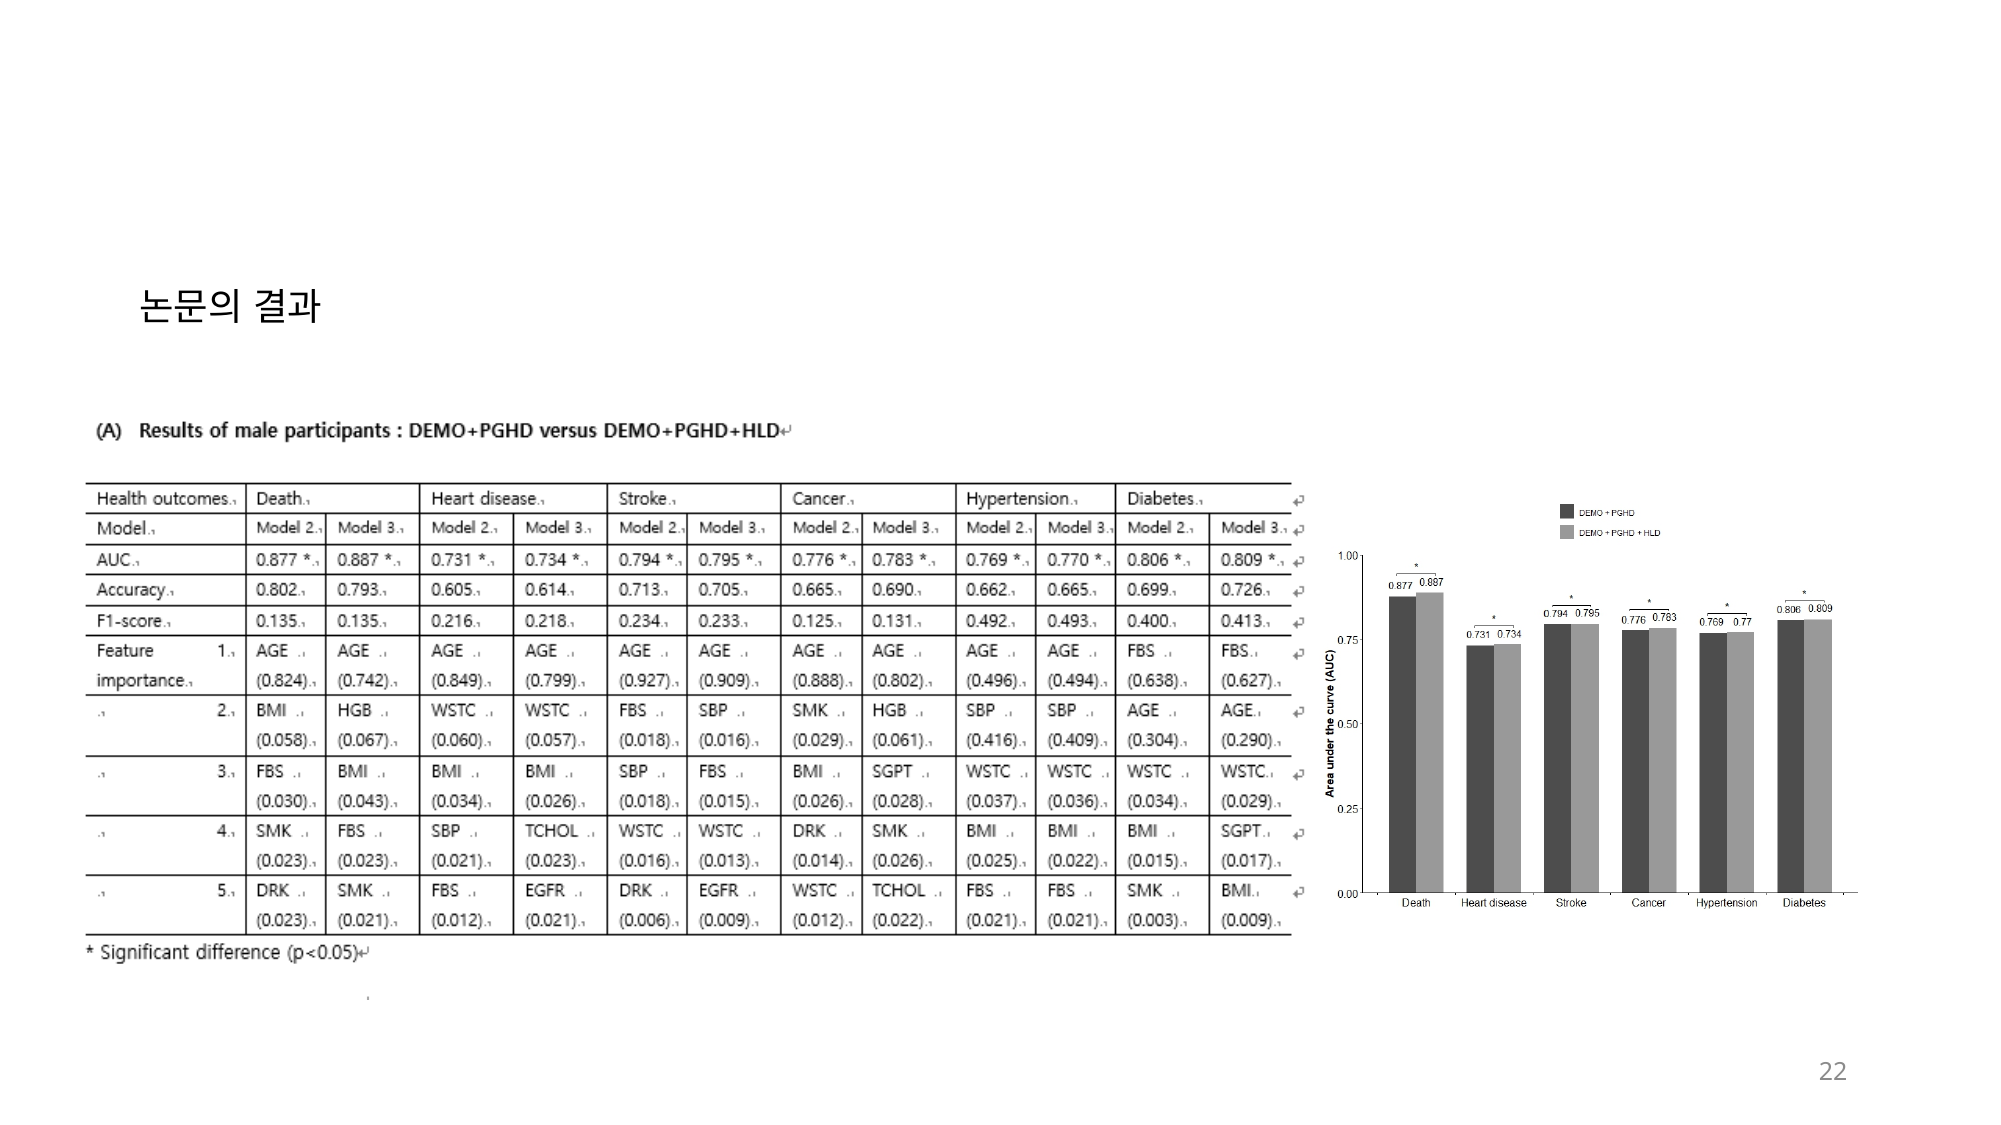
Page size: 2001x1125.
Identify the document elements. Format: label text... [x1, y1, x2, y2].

slide_number 22 [1412, 1042, 1863, 1103]
text_box 논문의 결과 [124, 275, 338, 336]
picture [61, 411, 1863, 1000]
